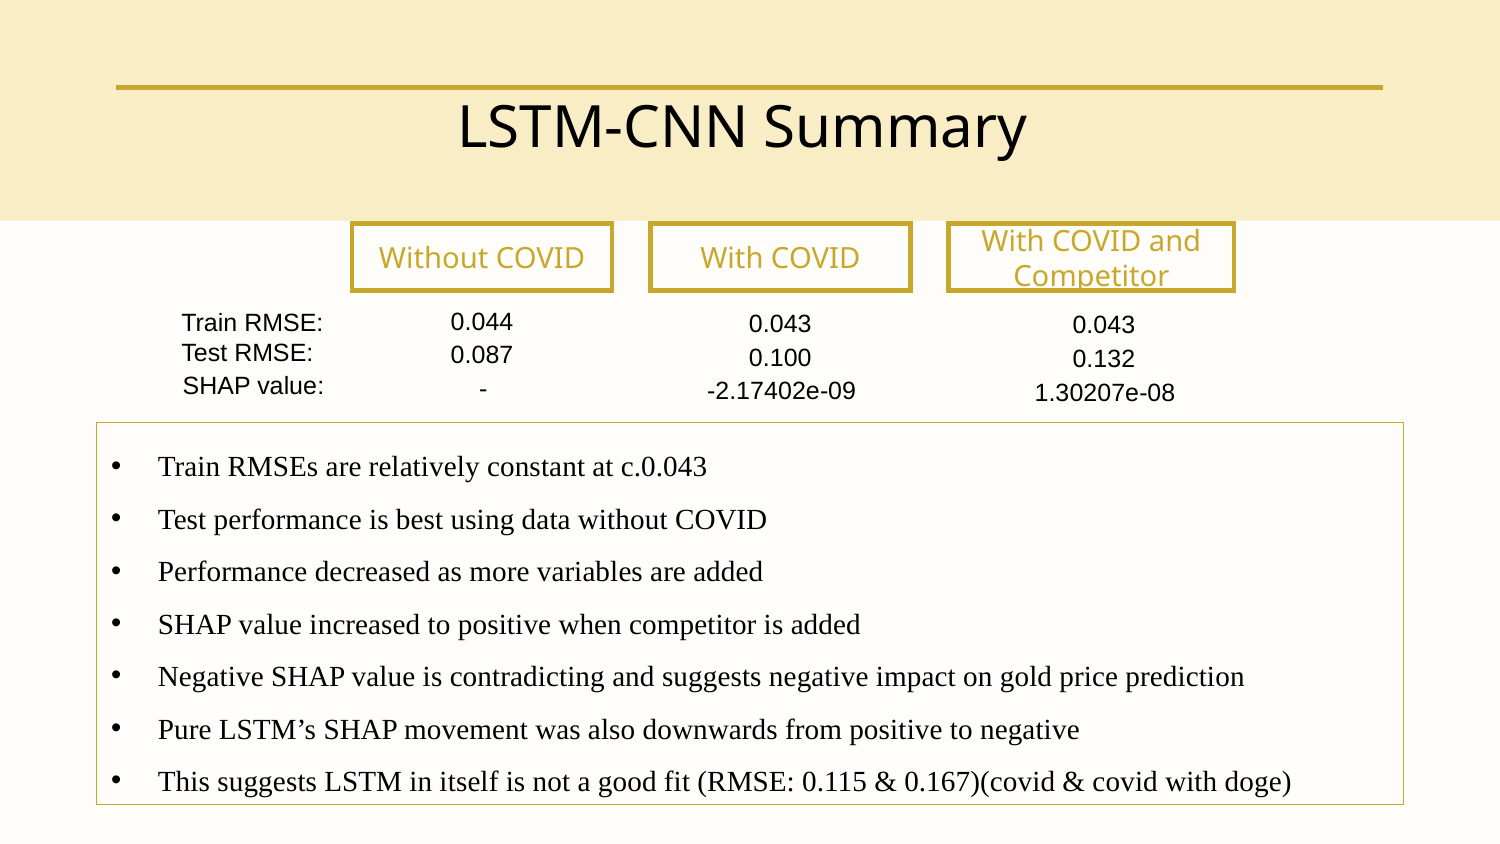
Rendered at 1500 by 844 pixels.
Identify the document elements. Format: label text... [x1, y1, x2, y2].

text_box Train RMSEs are relatively constant at c.0.043 Test performance is best using data without COVID Performance decreased as more variables are added SHAP value increased to positive when competitor is added Negative SHAP value is contradicting and suggests negative impact on gold price prediction Pure LSTM’s SHAP movement was also downwards from positive to negative This suggests LSTM in itself is not a good fit (RMSE: 0.115 & 0.167)(covid & covid with doge) [96, 422, 1404, 805]
text_box LSTM-CNN Summary [119, 81, 1381, 167]
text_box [166, 223, 1236, 415]
